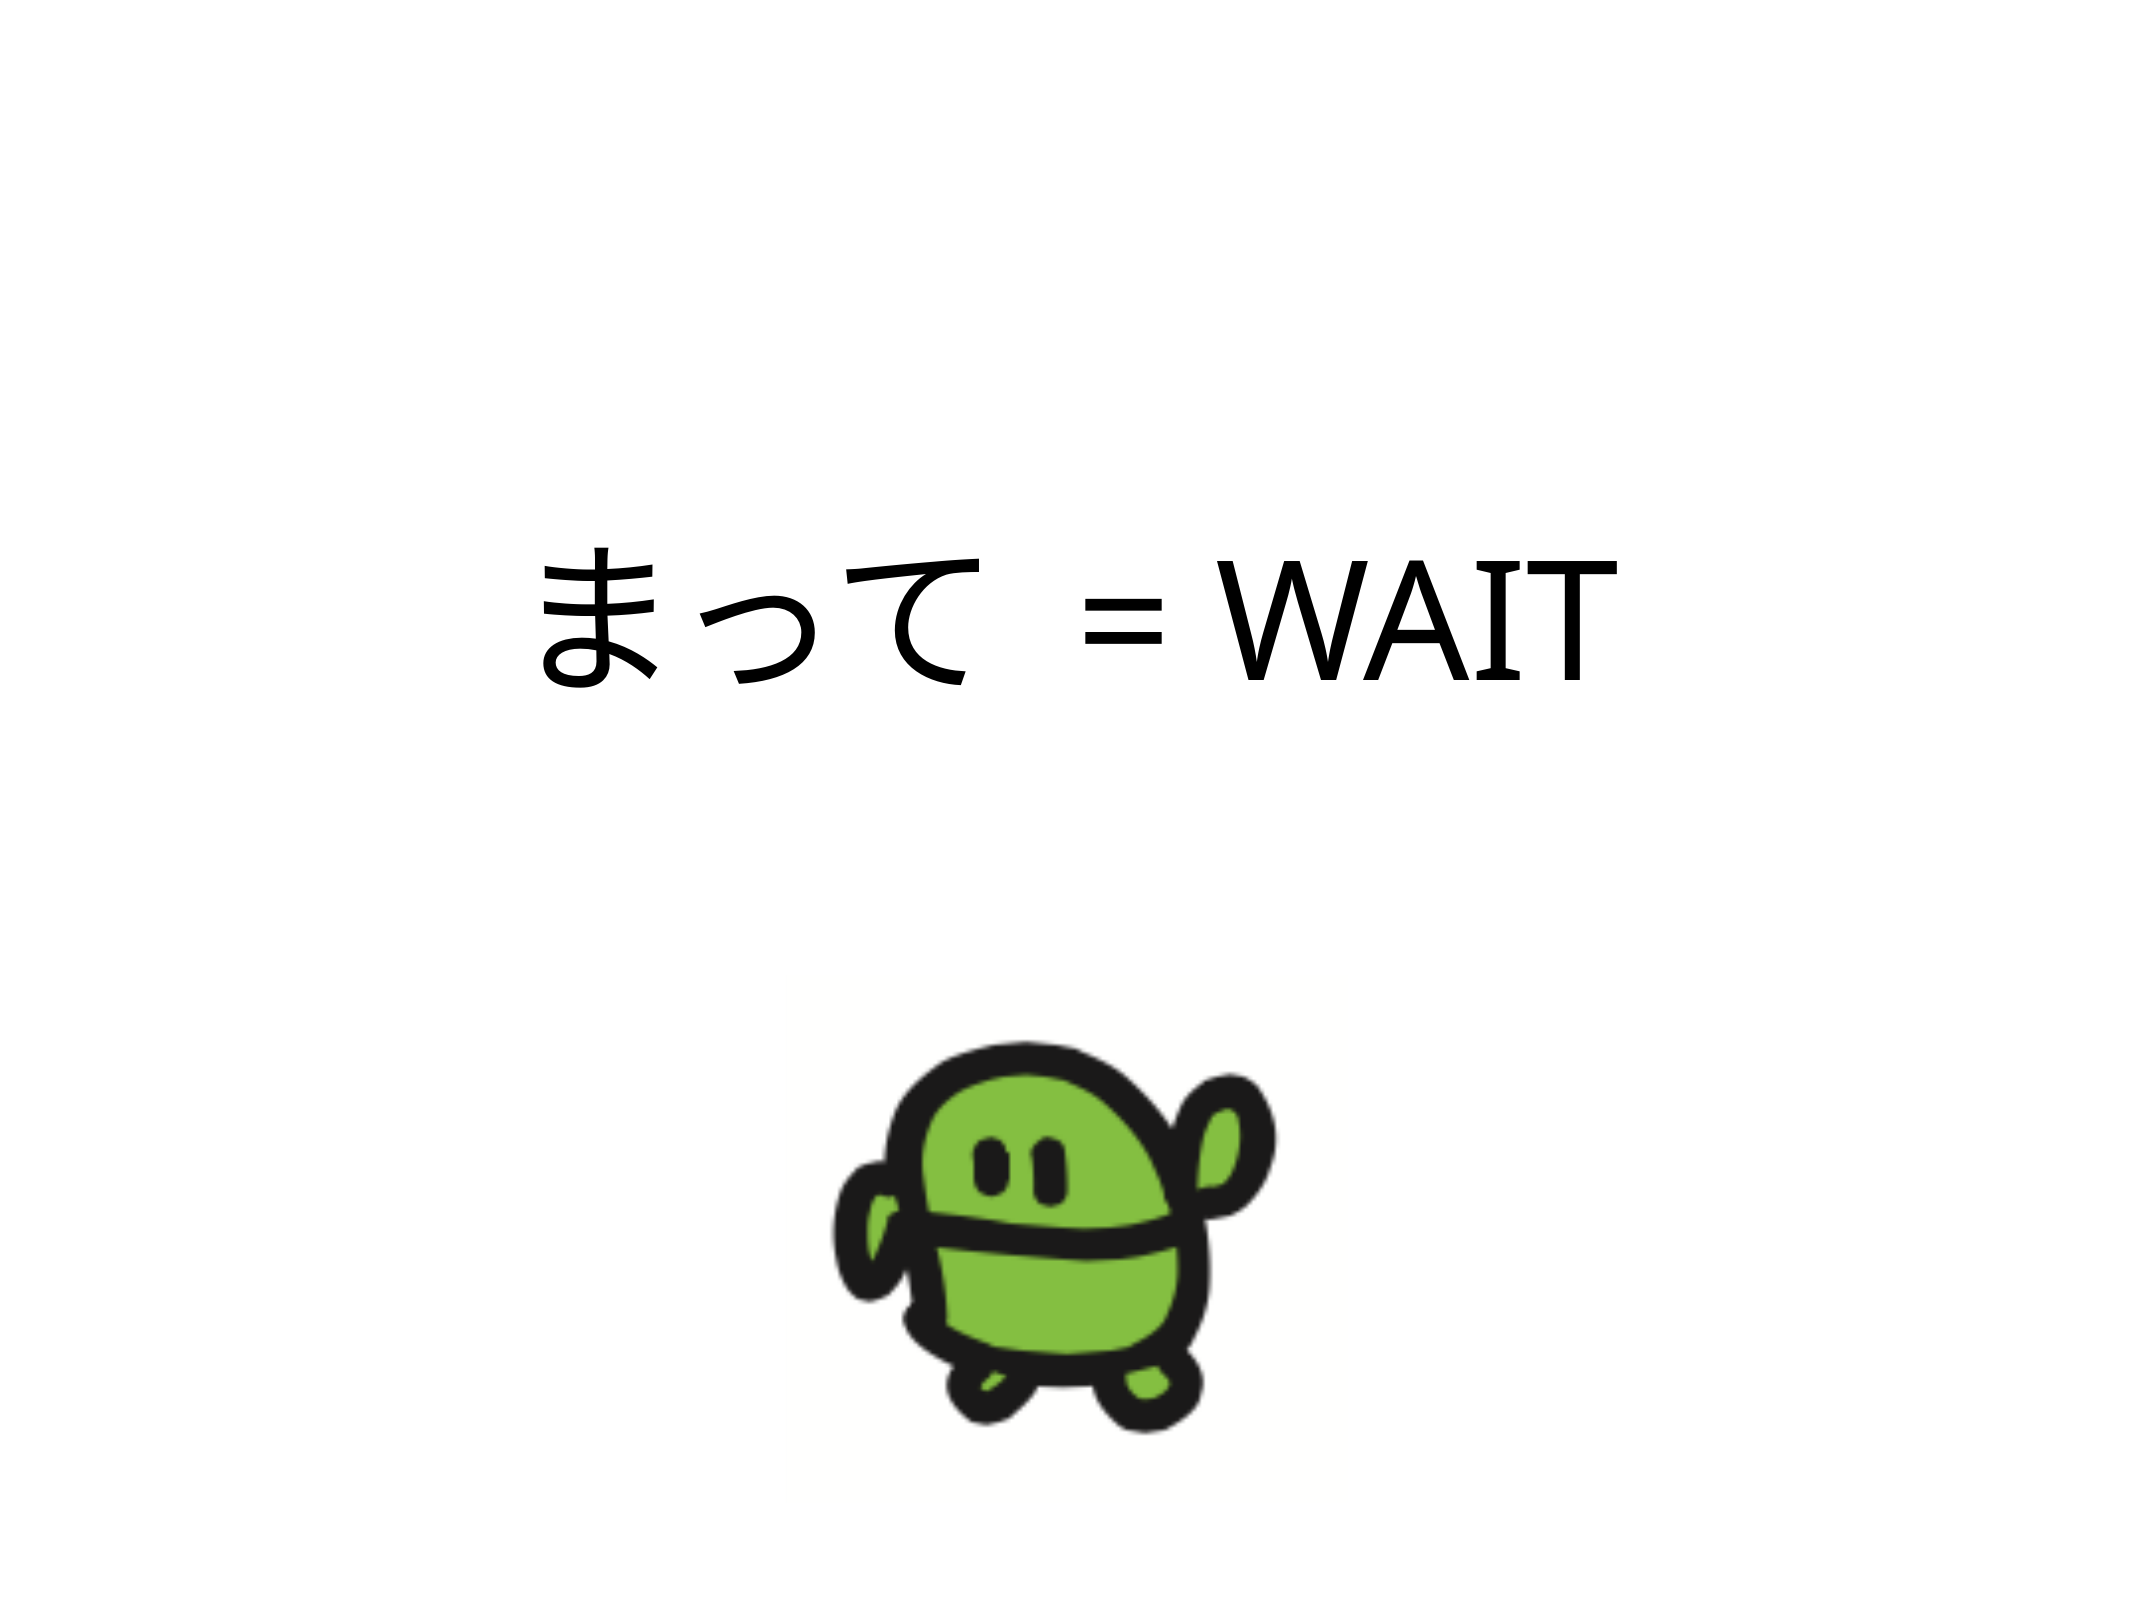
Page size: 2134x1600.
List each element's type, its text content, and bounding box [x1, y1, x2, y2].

picture [785, 975, 1348, 1503]
title まって = WAIT [21, 362, 2113, 866]
